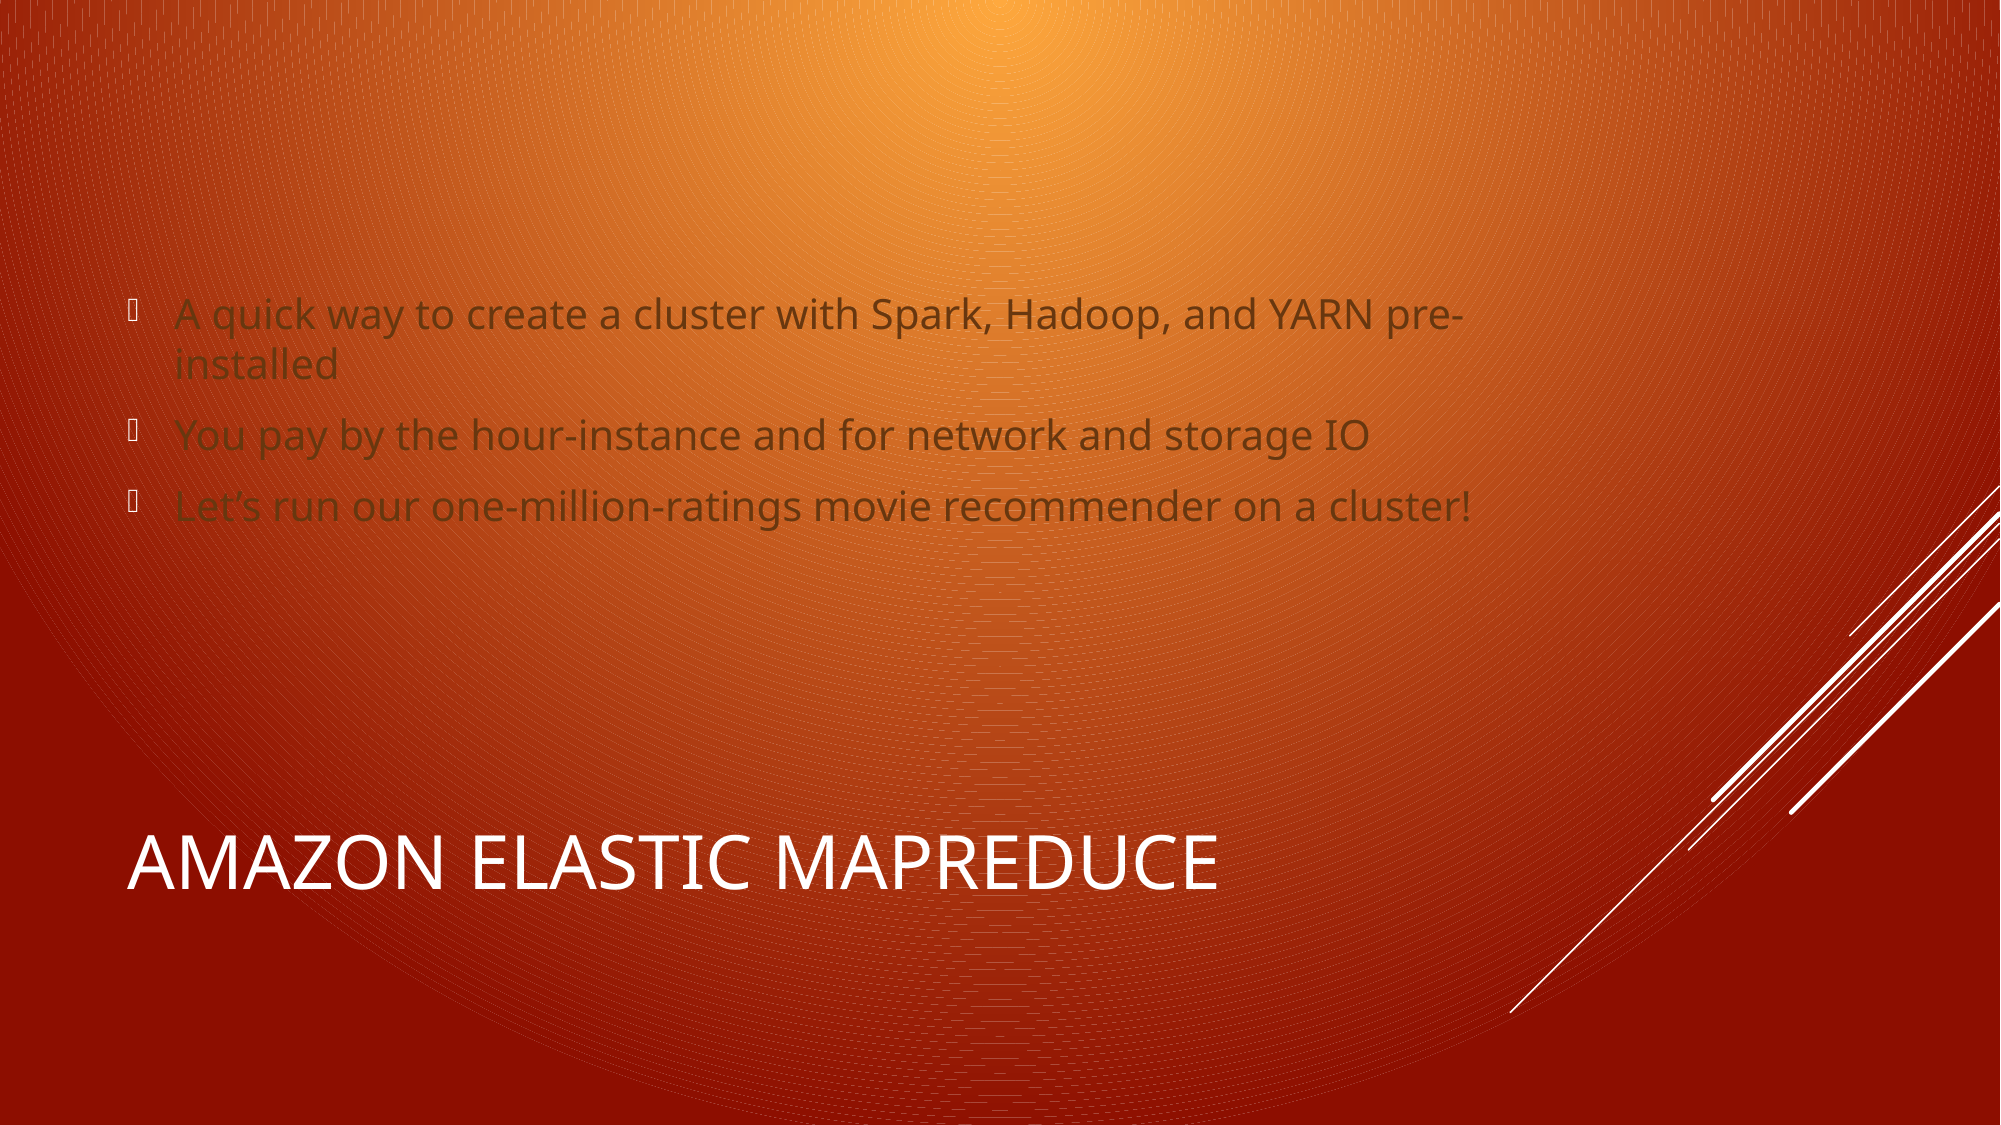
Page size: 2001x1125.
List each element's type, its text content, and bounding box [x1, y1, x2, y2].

list A quick way to create a cluster with Spark, Hadoop, and YARN pre-installed You pay by the hour-instance and for network and storage IO Let’s run our one-million-ratings movie recommender on a cluster! [112, 112, 1513, 706]
title Amazon Elastic MapReduce [112, 736, 1513, 984]
